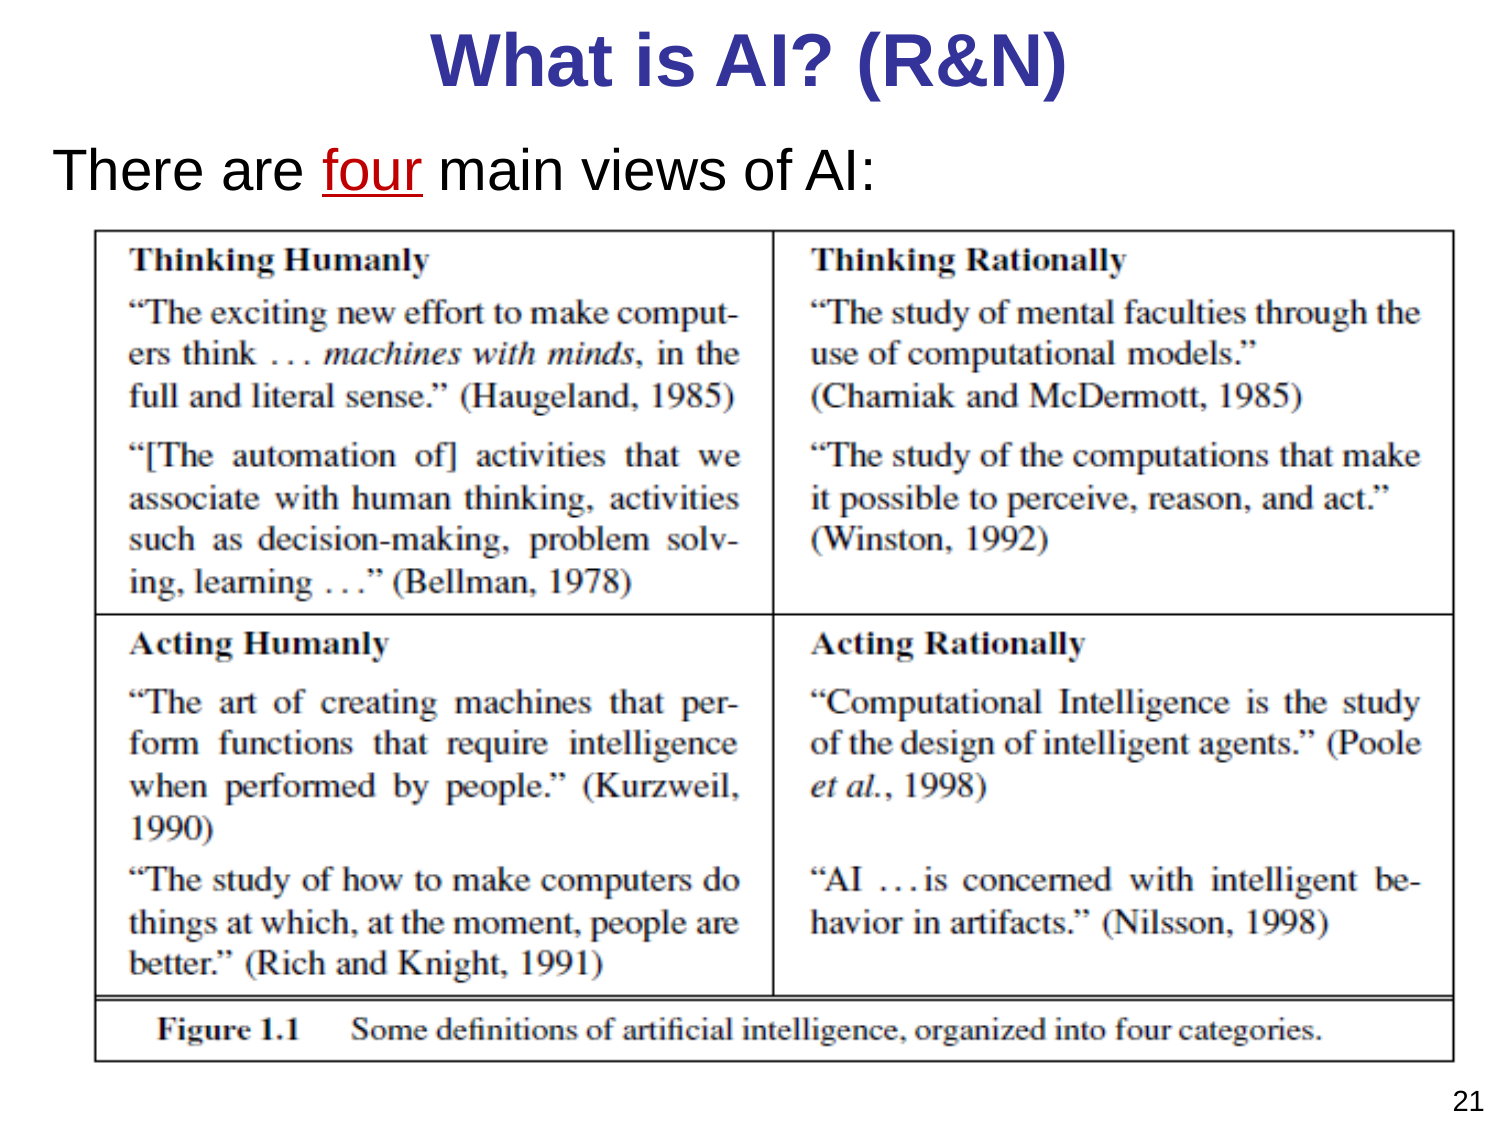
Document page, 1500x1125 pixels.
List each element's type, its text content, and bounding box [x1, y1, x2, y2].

title What is AI? (R&N) [24, 0, 1476, 113]
list There are four main views of AI: [37, 124, 1451, 1125]
picture [74, 212, 1476, 1076]
slide_number 21 [1451, 1074, 1500, 1125]
